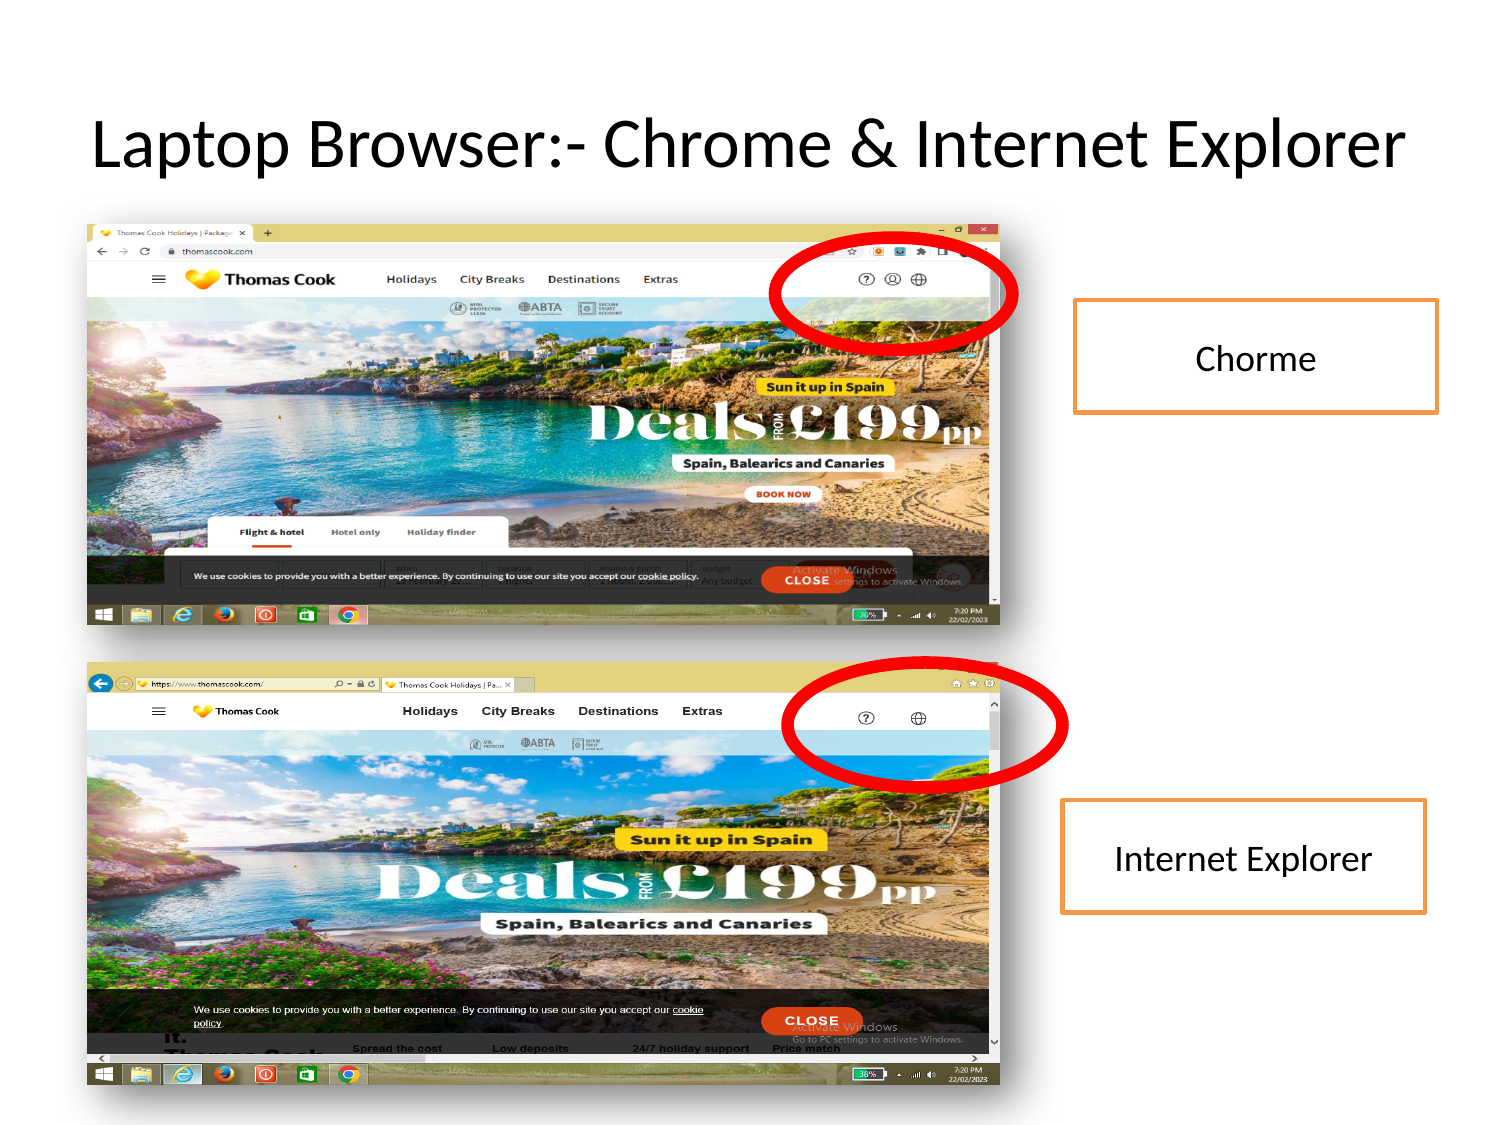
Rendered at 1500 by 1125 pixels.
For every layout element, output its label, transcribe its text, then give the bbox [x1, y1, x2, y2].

text_box [1004, 269, 1015, 318]
text_box Internet Explorer [1060, 798, 1427, 915]
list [87, 224, 1001, 626]
text_box [1004, 671, 1065, 779]
title Laptop Browser:- Chrome & Internet Explorer [75, 45, 1425, 233]
text_box Chorme [1073, 298, 1439, 415]
picture [87, 662, 1001, 1085]
